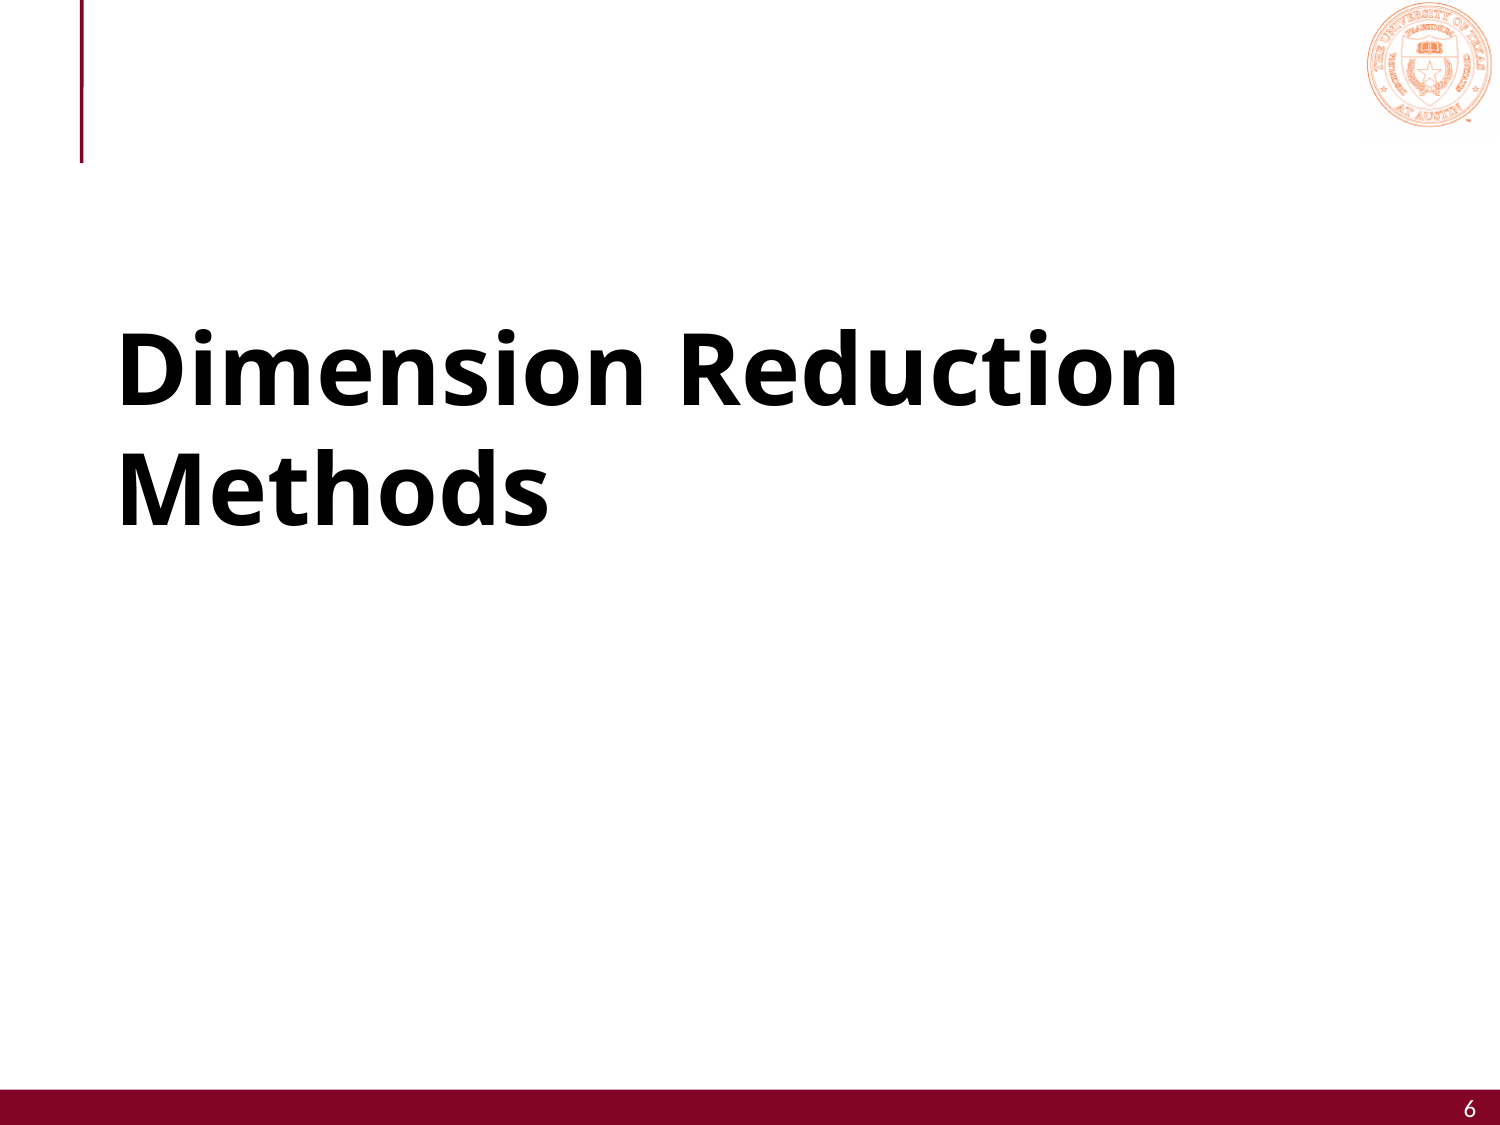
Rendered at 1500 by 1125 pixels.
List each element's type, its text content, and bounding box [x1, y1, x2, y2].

picture [1360, 0, 1498, 140]
title Dimension Reduction Methods [99, 383, 1361, 468]
slide_number 6 [1141, 1077, 1492, 1125]
